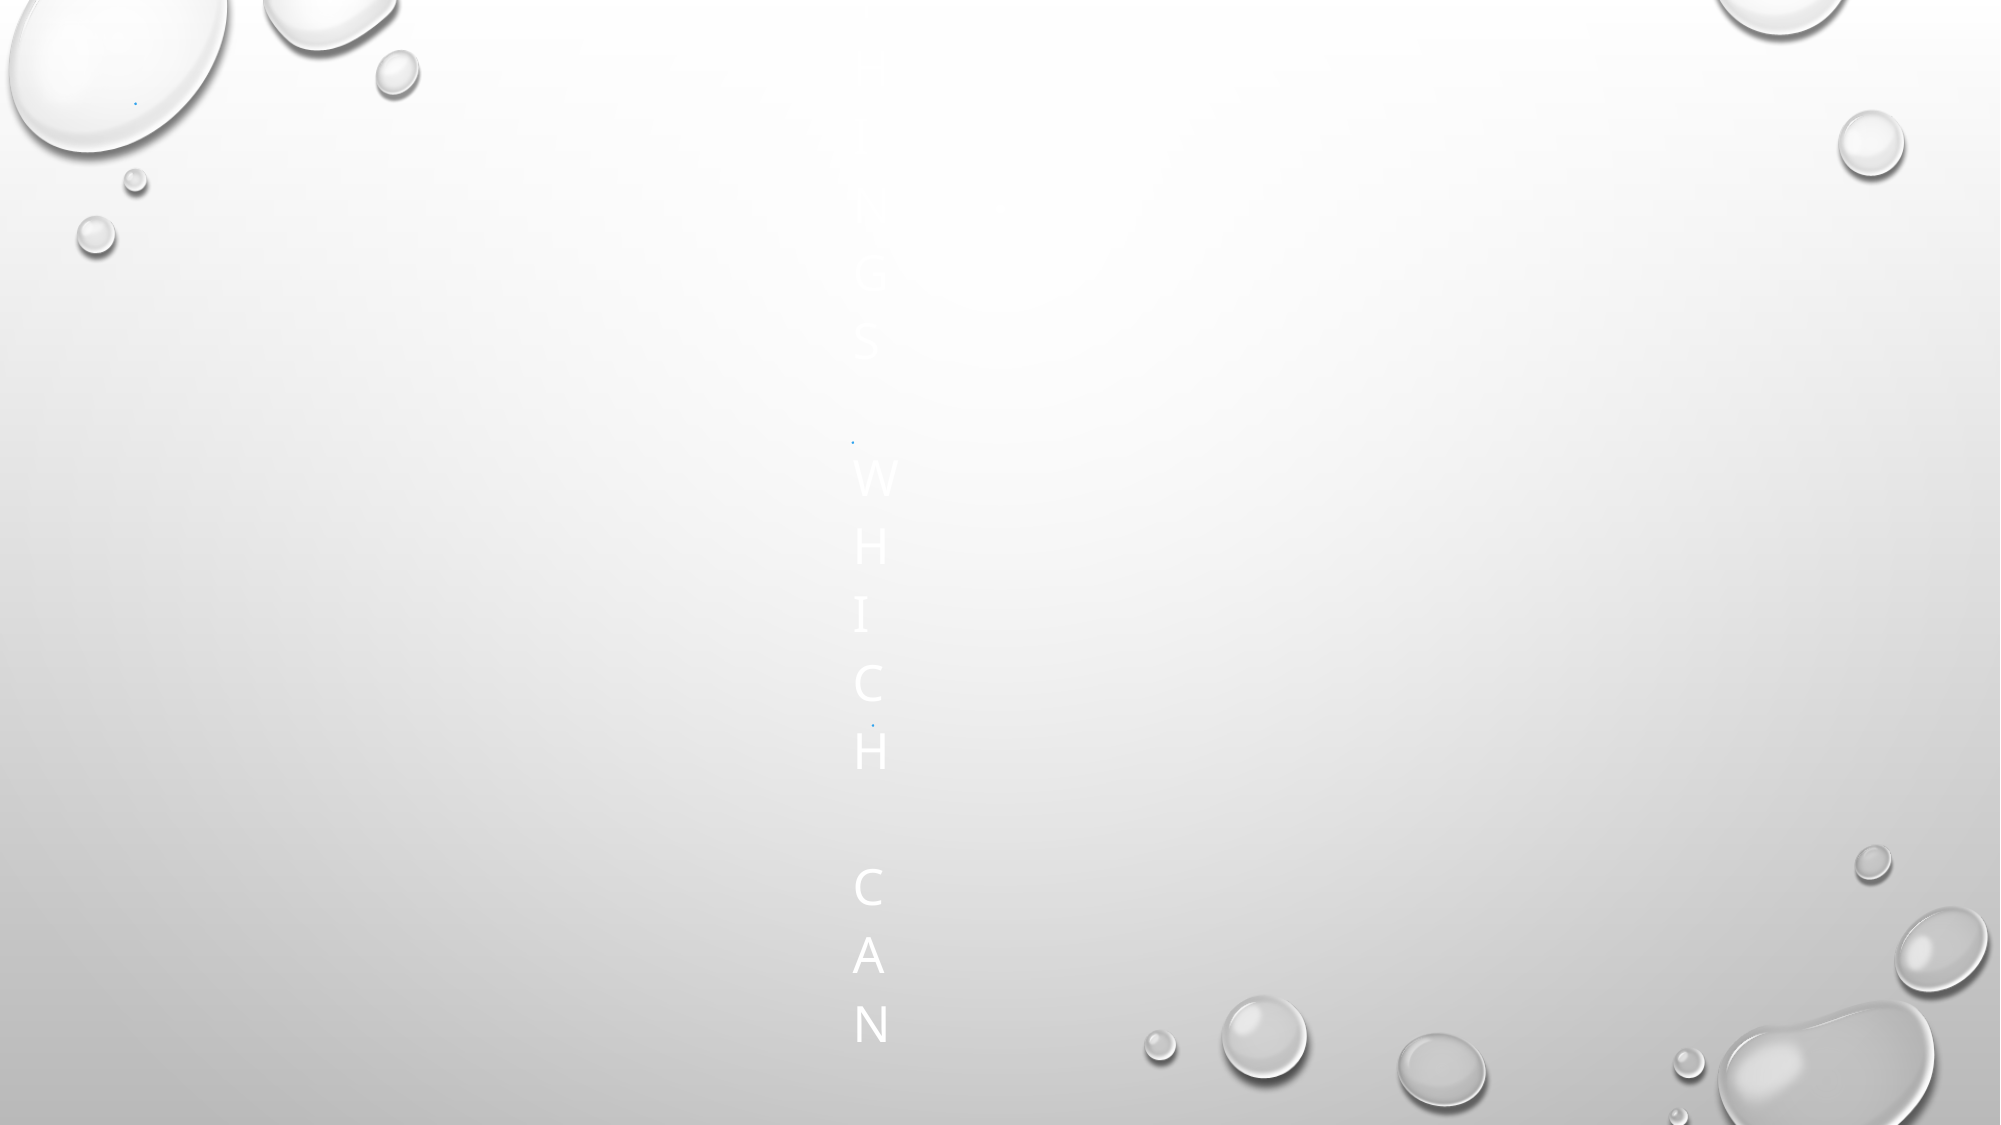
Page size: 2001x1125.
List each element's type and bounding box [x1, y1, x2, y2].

text_box [135, 103, 1721, 1084]
picture [0, 0, 2000, 1125]
